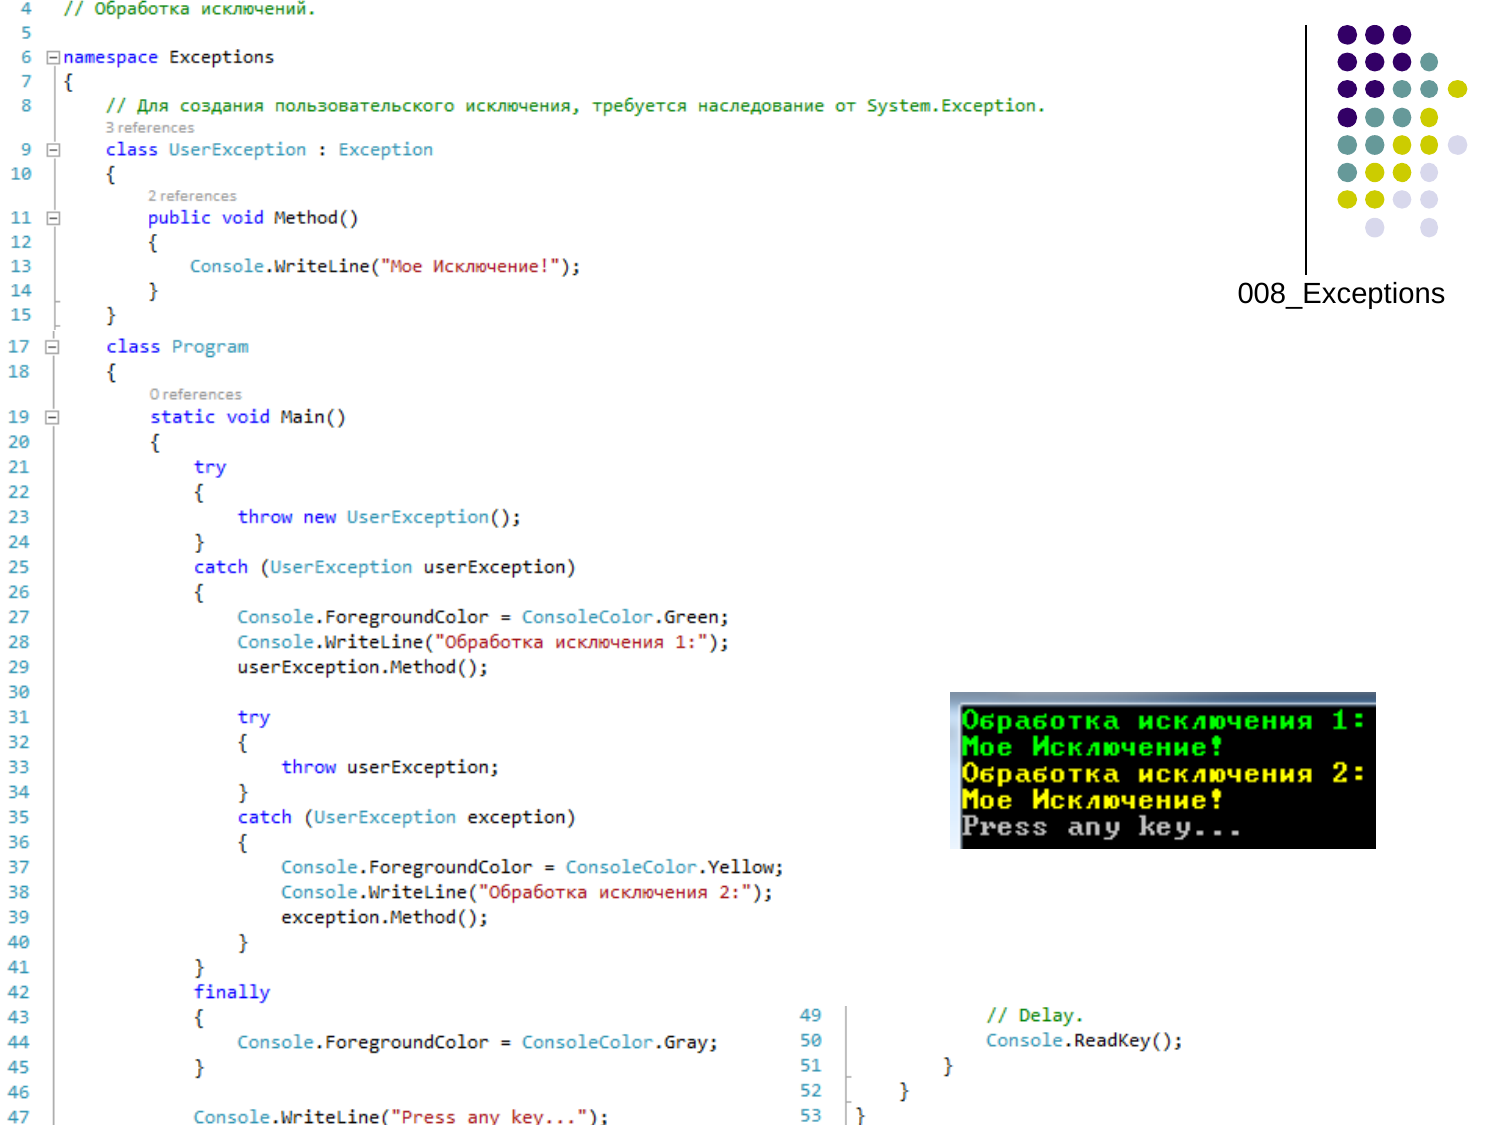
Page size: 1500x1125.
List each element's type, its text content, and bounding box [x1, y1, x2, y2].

picture [950, 692, 1377, 850]
picture [0, 0, 1050, 330]
text_box 008_Exceptions [1222, 267, 1487, 318]
picture [0, 331, 1206, 1125]
